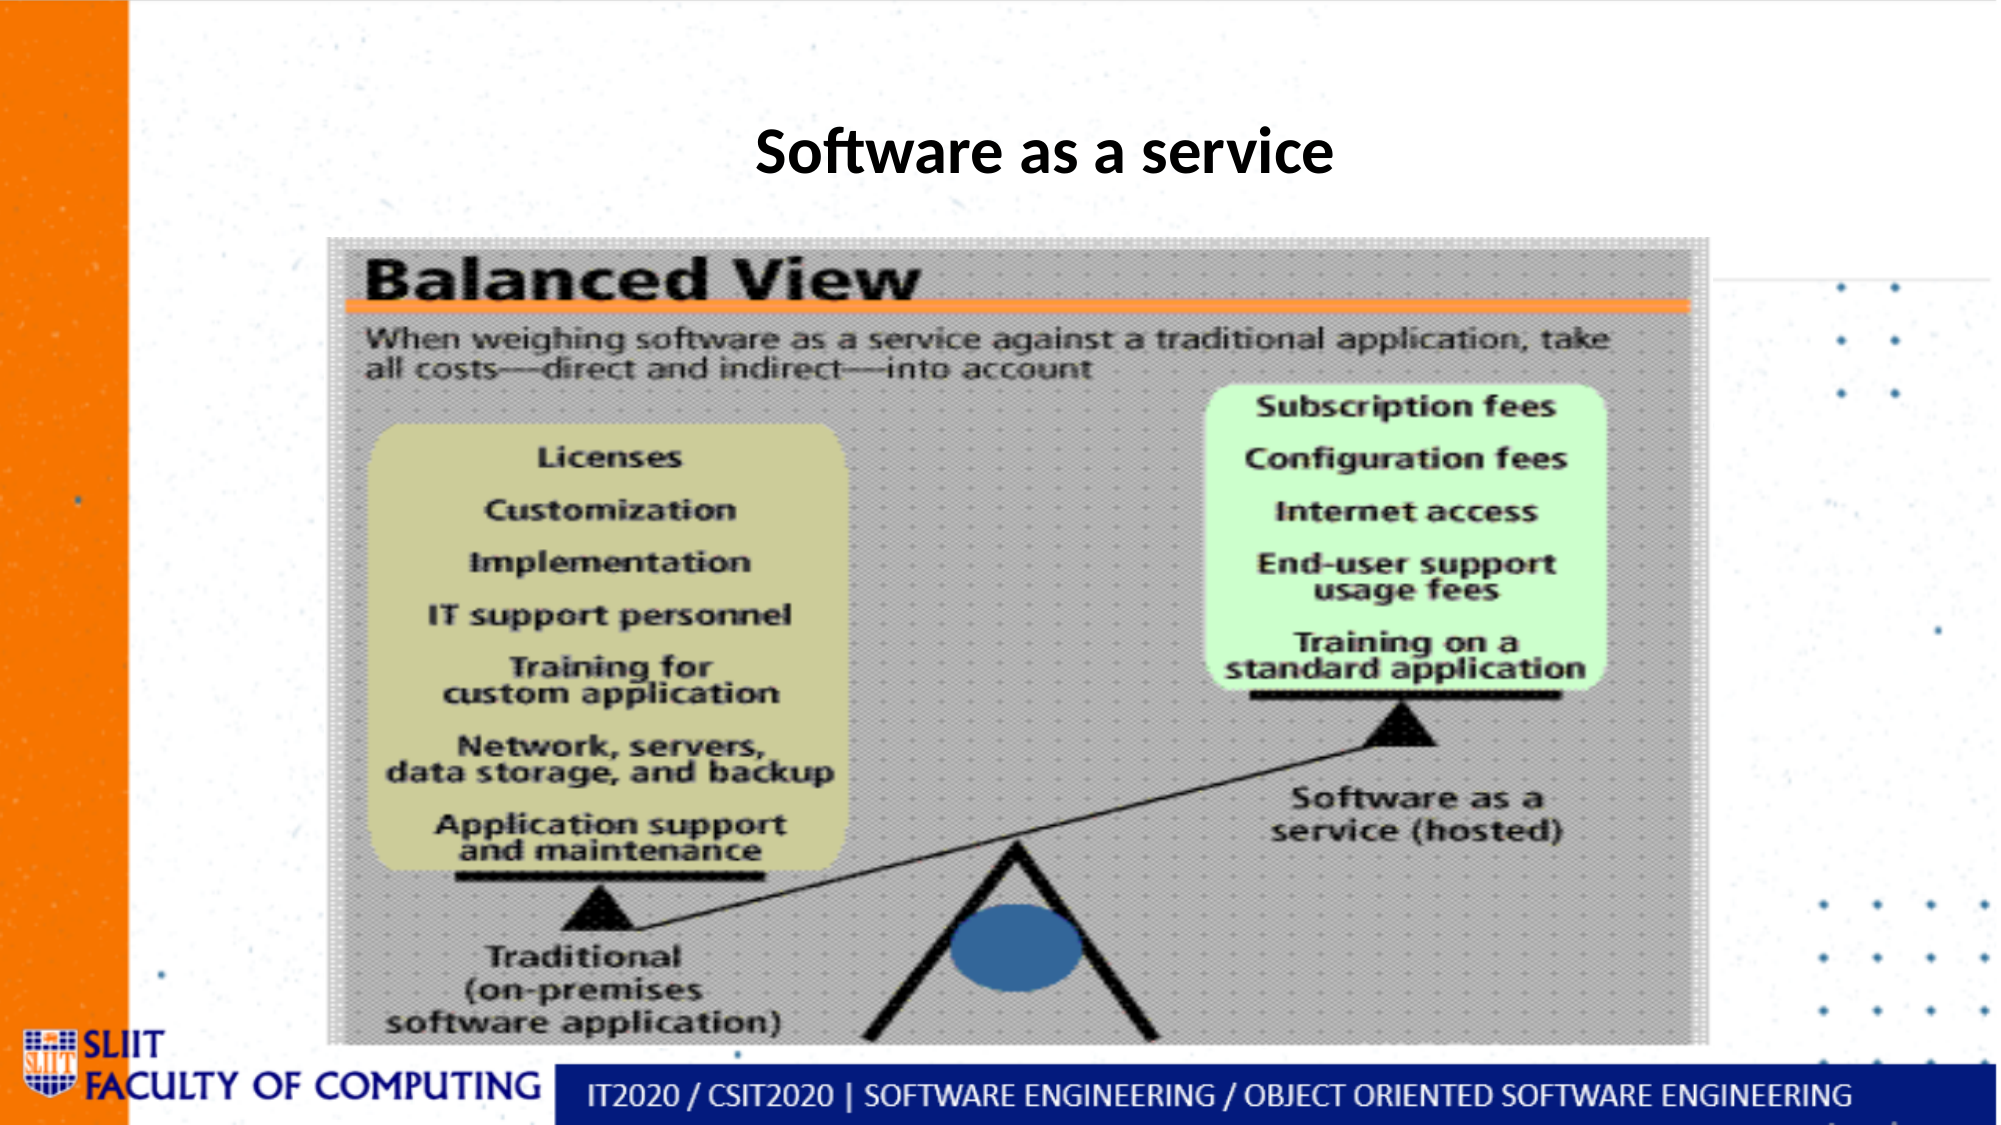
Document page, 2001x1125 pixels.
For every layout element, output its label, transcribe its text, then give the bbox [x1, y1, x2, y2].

picture [0, 0, 2001, 1125]
text_box Software as a service [741, 99, 1352, 195]
